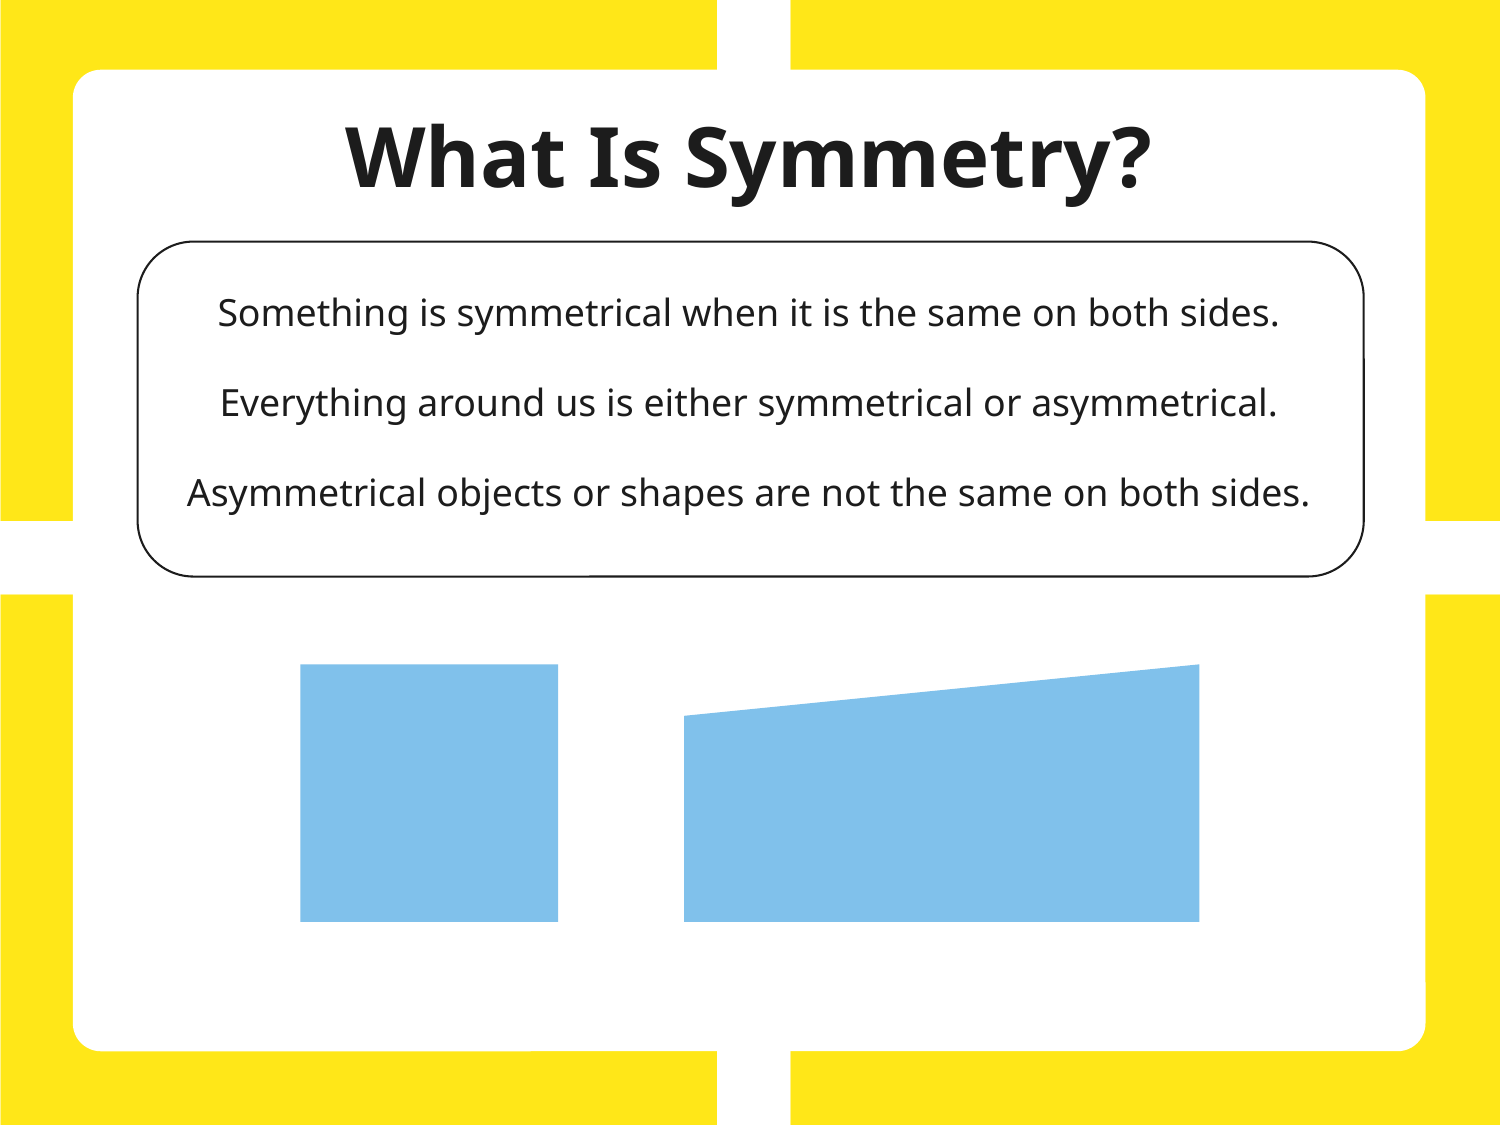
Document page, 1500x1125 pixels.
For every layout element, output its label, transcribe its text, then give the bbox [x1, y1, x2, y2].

title What Is Symmetry? [73, 76, 1426, 244]
picture [0, 0, 1500, 1125]
text_box [683, 663, 1201, 923]
text_box [136, 522, 1365, 578]
text_box [299, 663, 559, 923]
text_box [138, 244, 1363, 282]
text_box Something is symmetrical when it is the same on both sides. Everything around us is either symmetrical or asymmetrical. Asymmetrical objects or shapes are not the same on both sides. [121, 282, 1378, 522]
